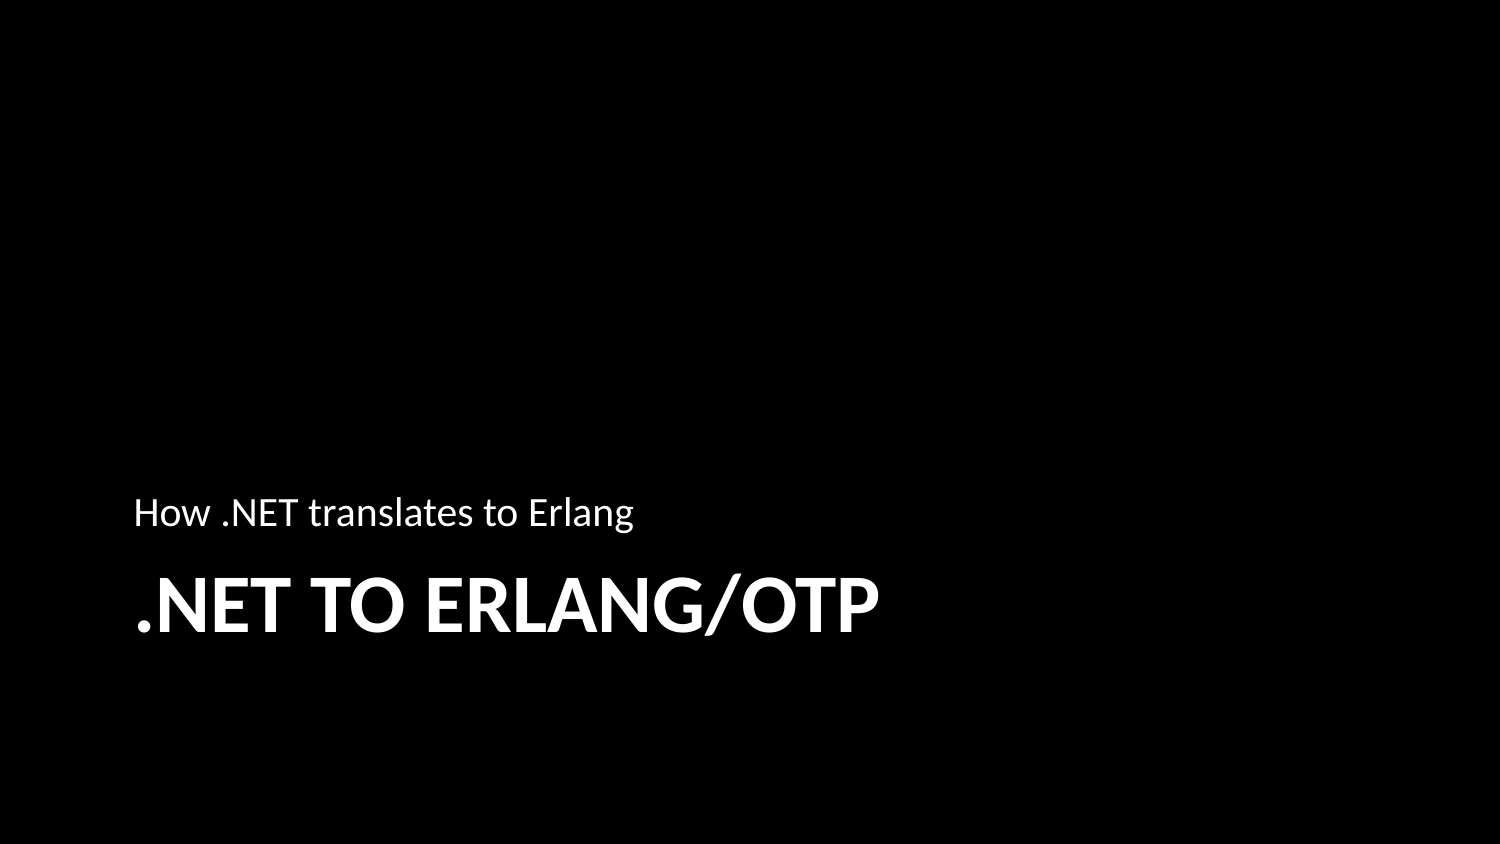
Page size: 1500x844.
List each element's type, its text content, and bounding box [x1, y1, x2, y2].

list How .NET translates to Erlang [118, 357, 1394, 543]
title .net to erlang/OTP [118, 543, 1394, 710]
